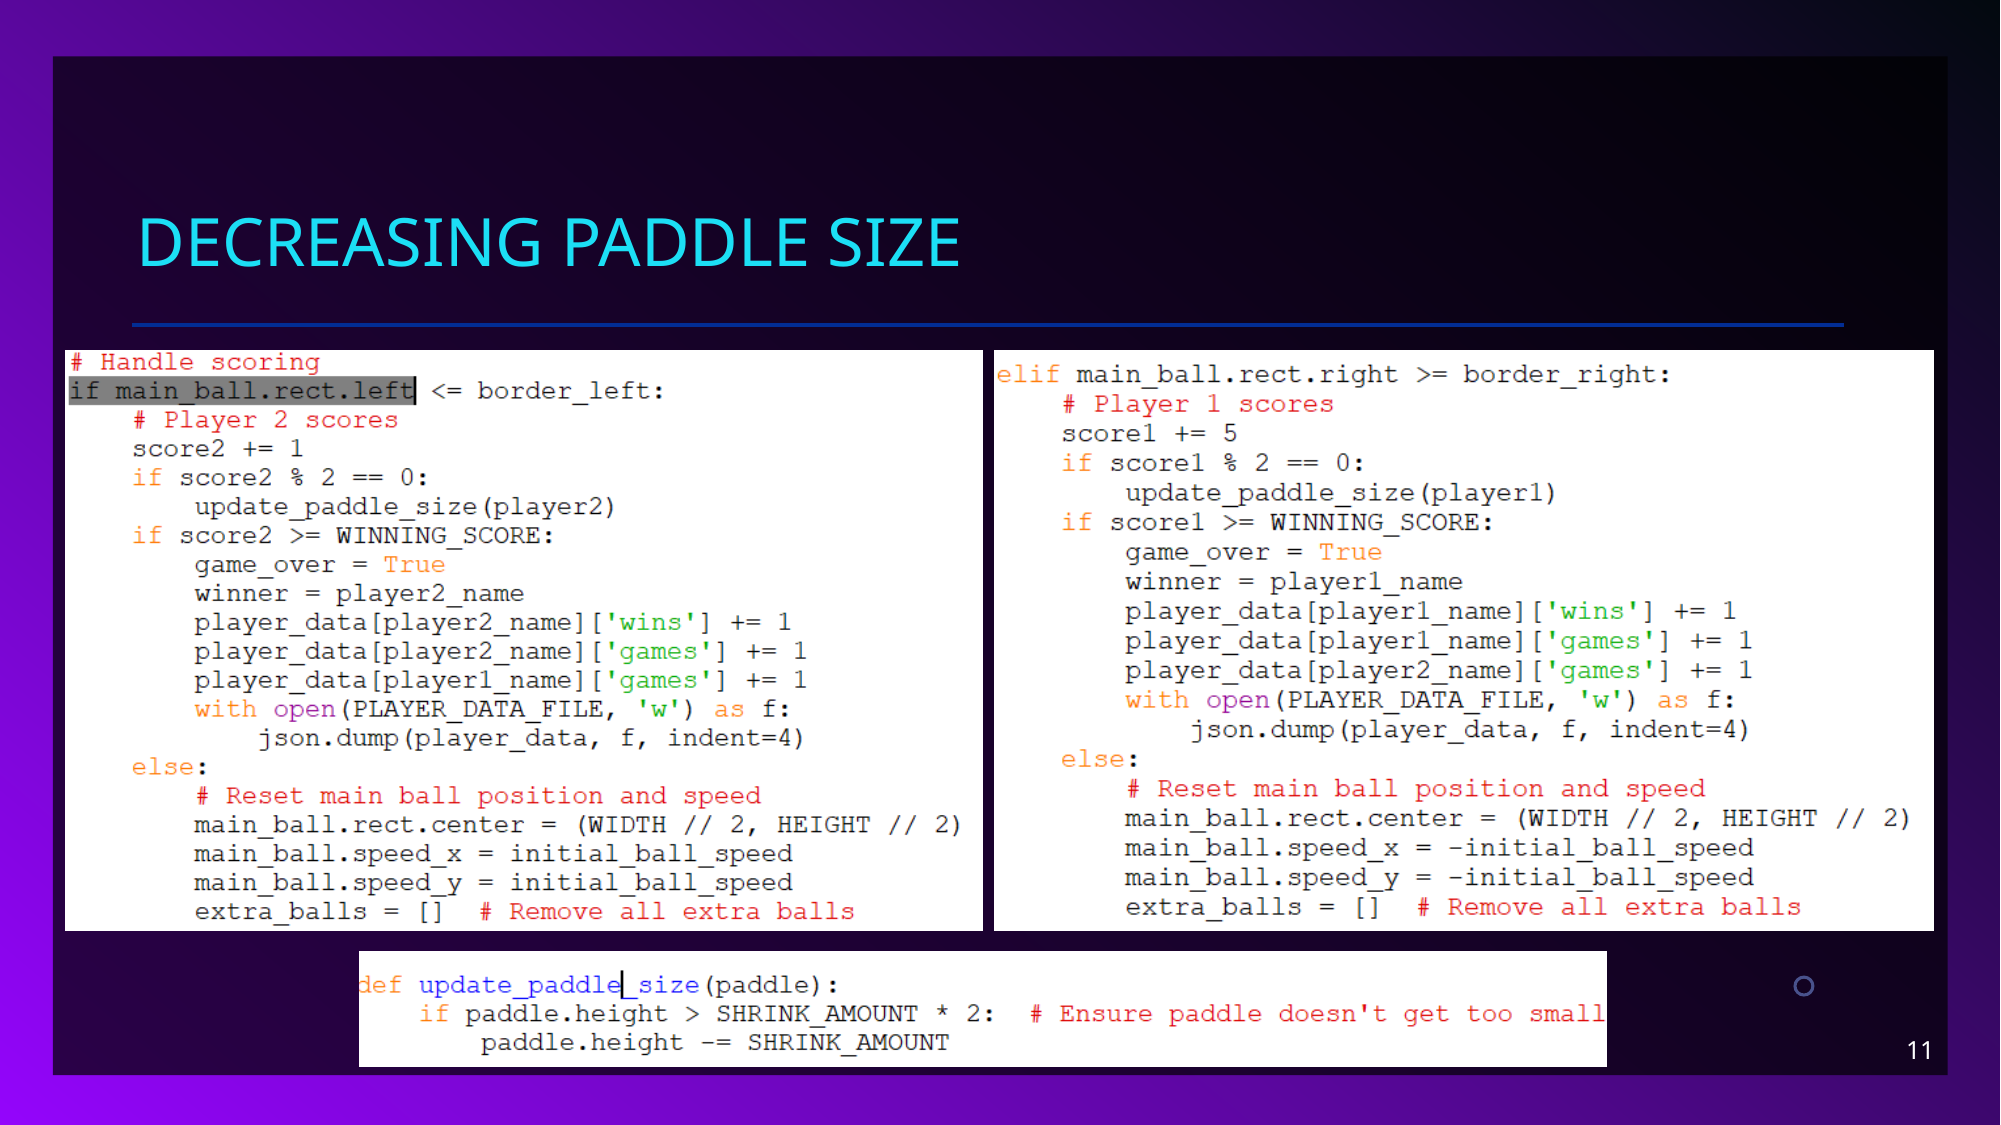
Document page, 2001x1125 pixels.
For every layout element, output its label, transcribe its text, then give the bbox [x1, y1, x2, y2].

picture [65, 350, 983, 931]
title decreasing Paddle Size [121, 70, 1845, 289]
picture [994, 350, 1934, 931]
slide_number 11 [1499, 1021, 1950, 1082]
picture [359, 951, 1607, 1067]
